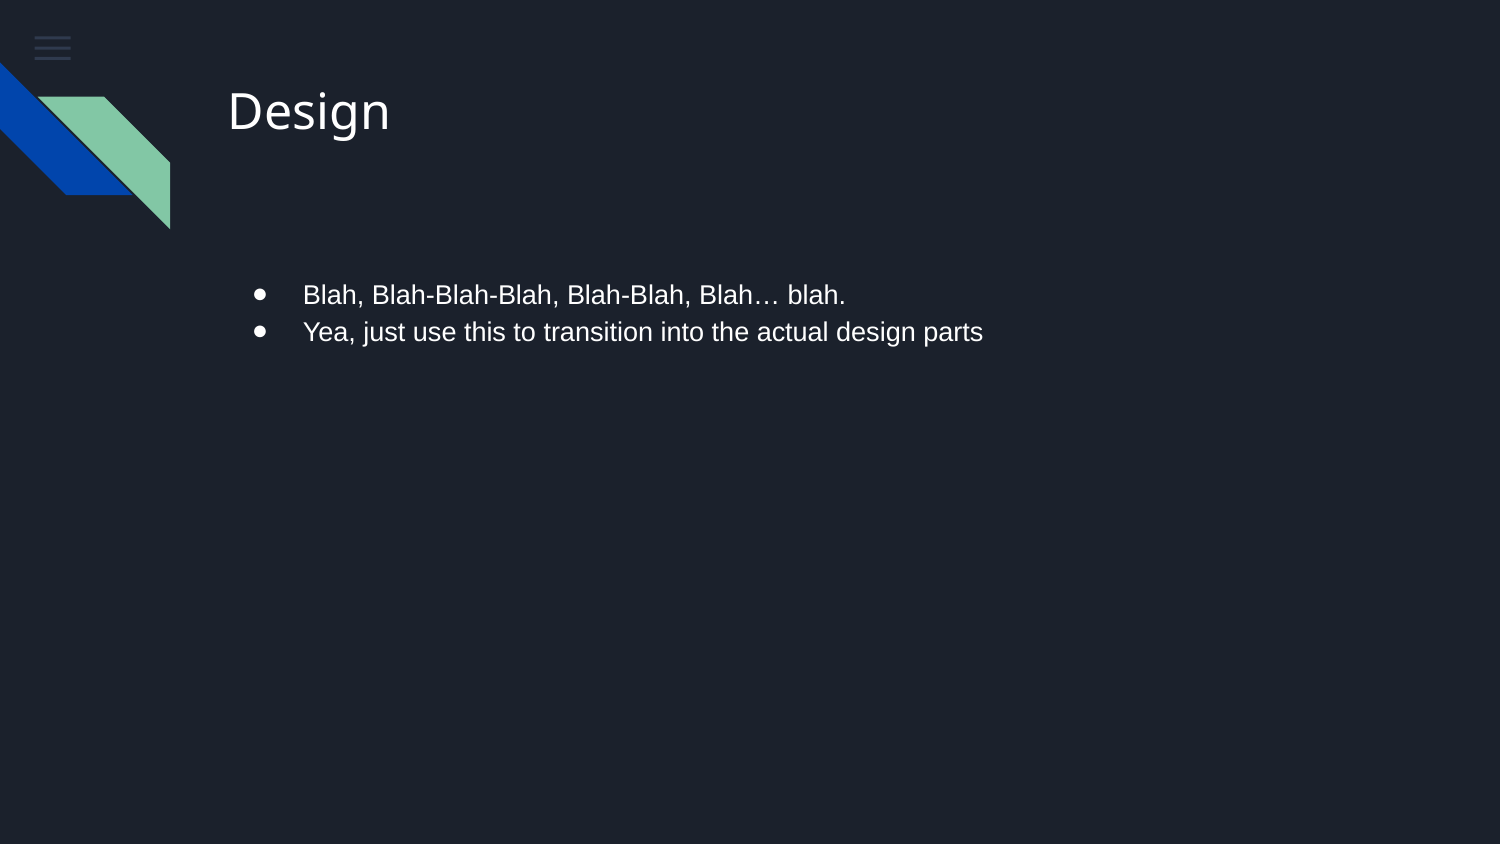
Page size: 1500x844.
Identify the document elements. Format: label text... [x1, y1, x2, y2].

title Design [212, 64, 1368, 215]
list Blah, Blah-Blah-Blah, Blah-Blah, Blah… blah. Yea, just use this to transition into the actual design parts [212, 257, 1368, 735]
